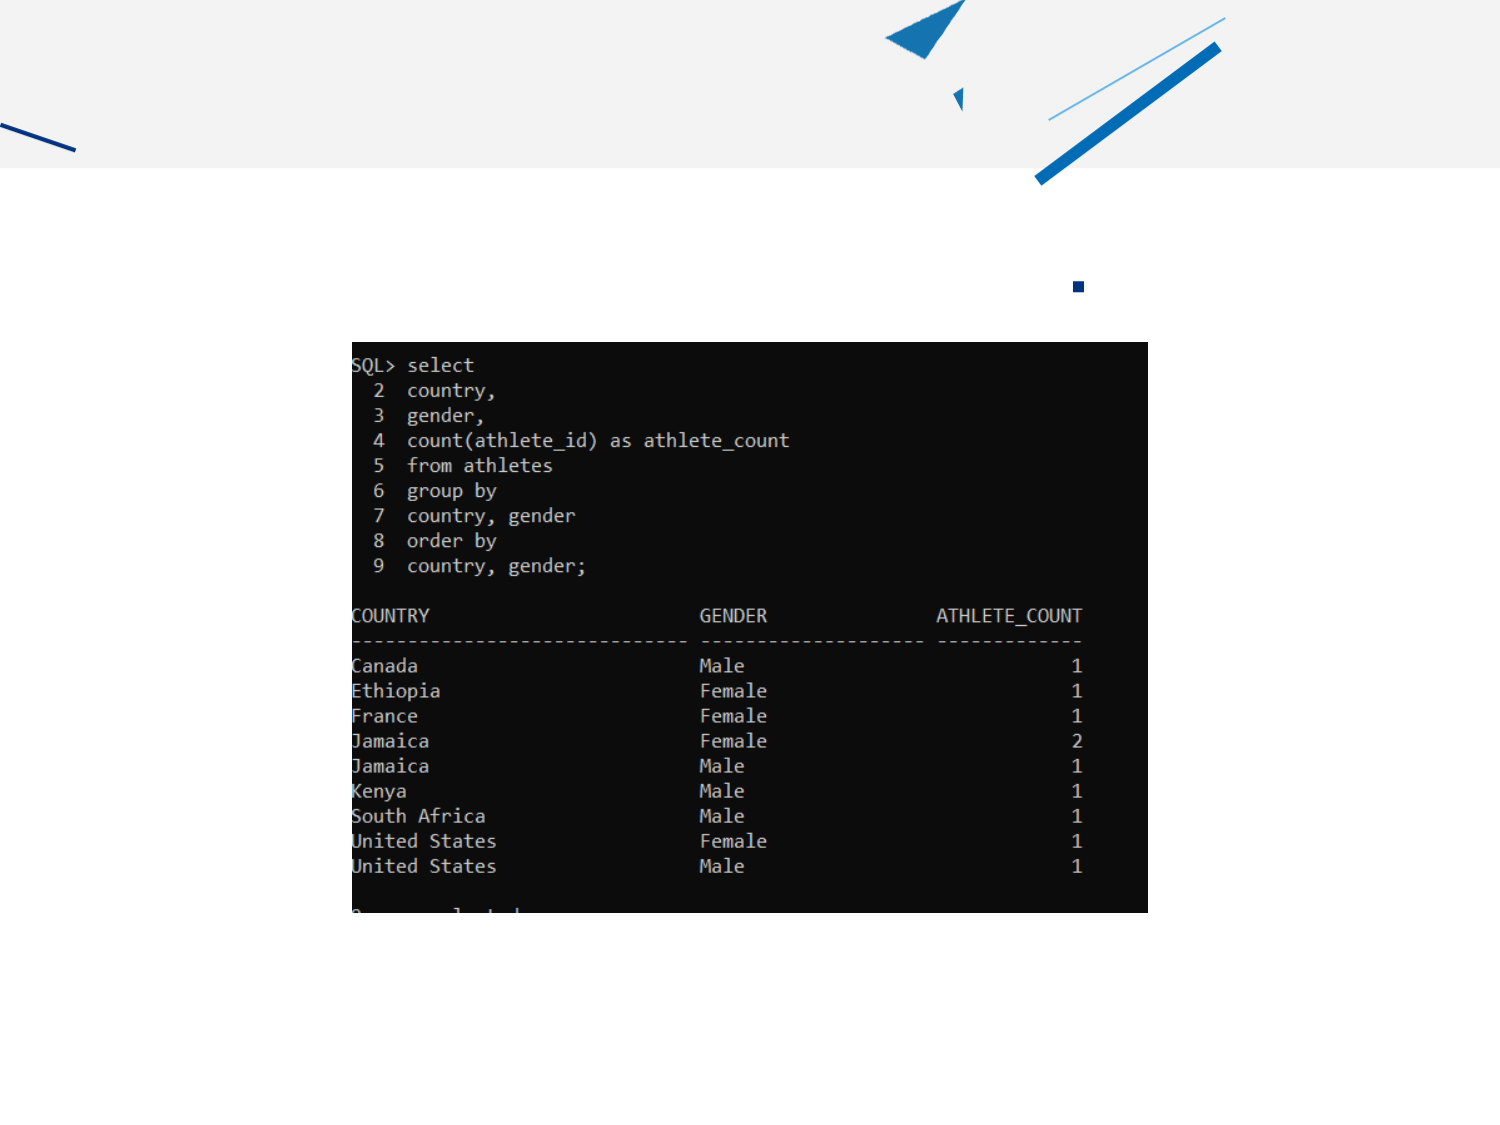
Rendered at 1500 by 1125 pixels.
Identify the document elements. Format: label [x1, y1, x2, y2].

picture [0, 0, 1500, 1125]
list [352, 342, 1148, 913]
